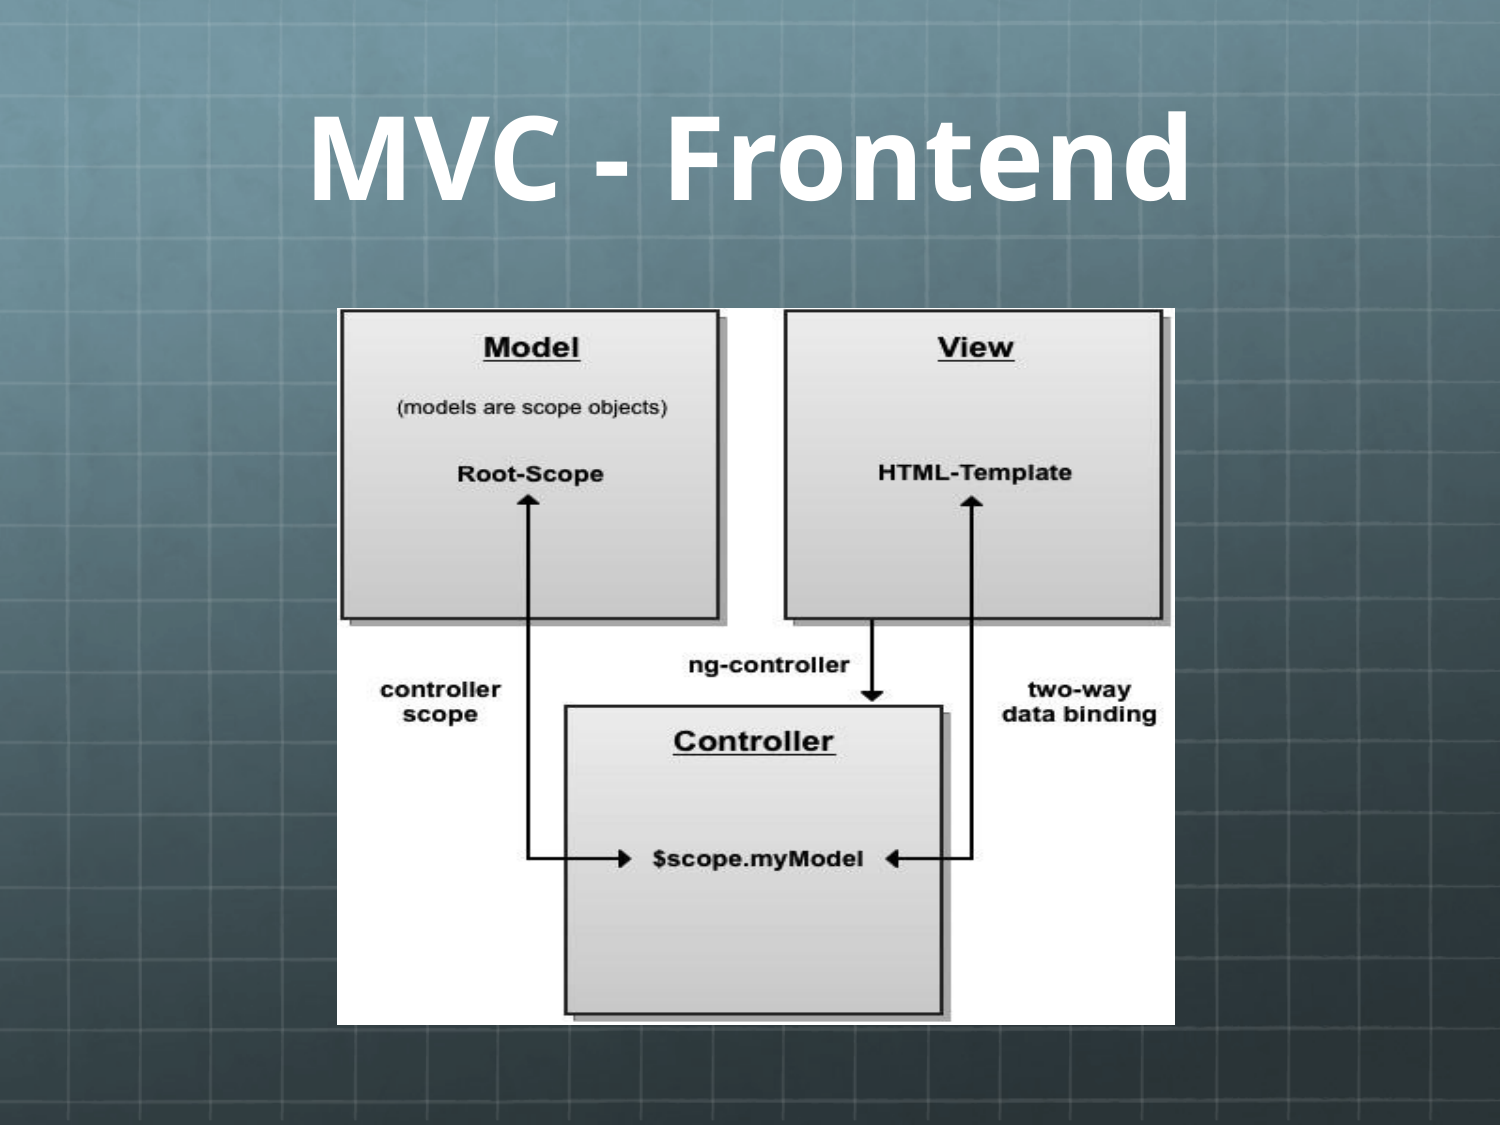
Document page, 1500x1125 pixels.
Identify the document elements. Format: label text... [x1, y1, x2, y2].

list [337, 308, 1176, 1026]
picture [0, 0, 1500, 1125]
title MVC - Frontend [127, 17, 1372, 289]
